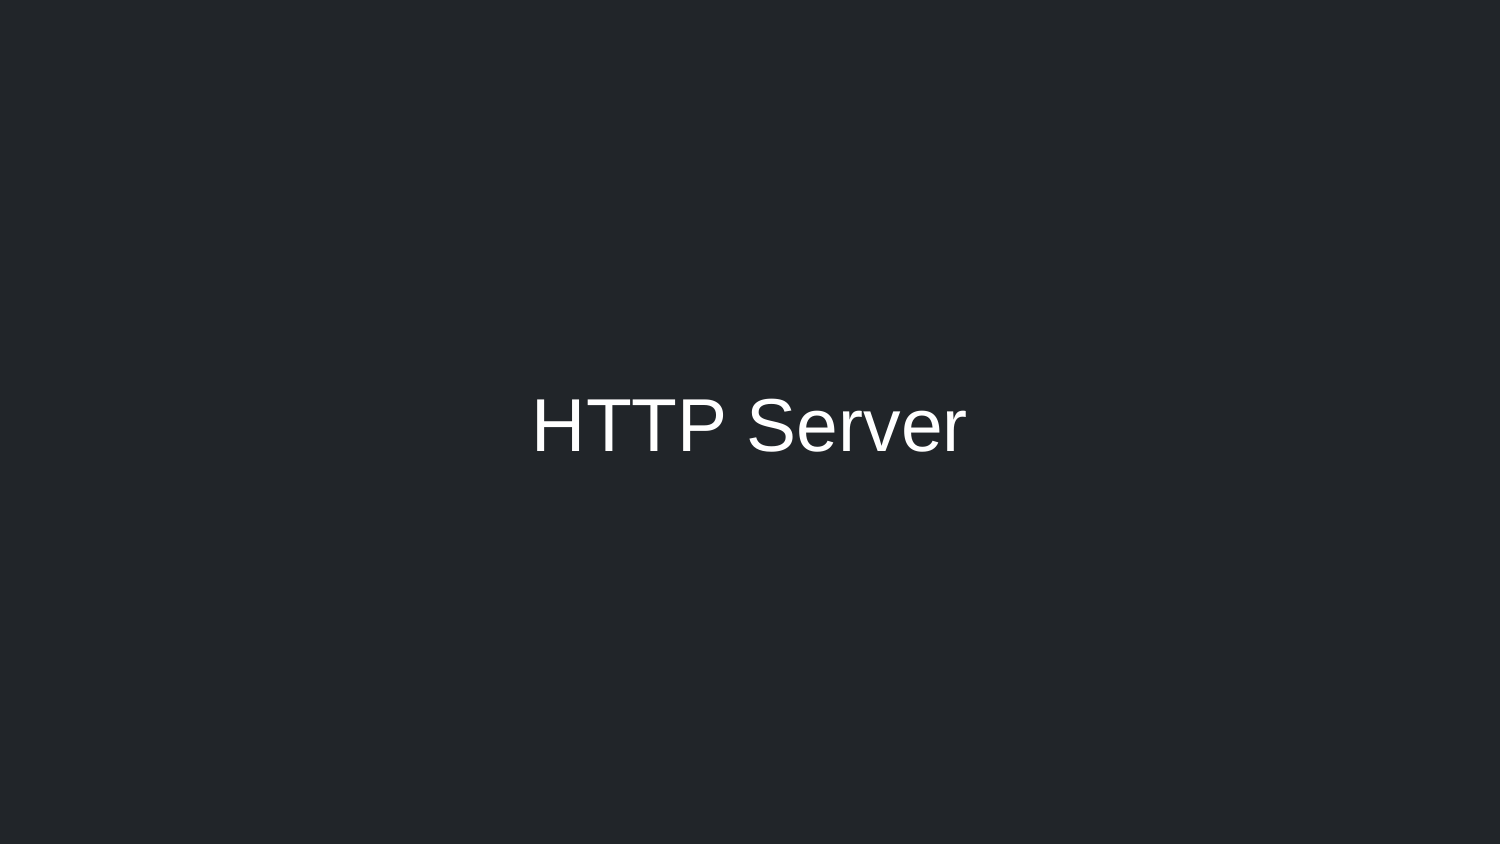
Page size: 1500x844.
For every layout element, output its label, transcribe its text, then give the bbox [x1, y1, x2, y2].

title HTTP Server [51, 352, 1449, 491]
